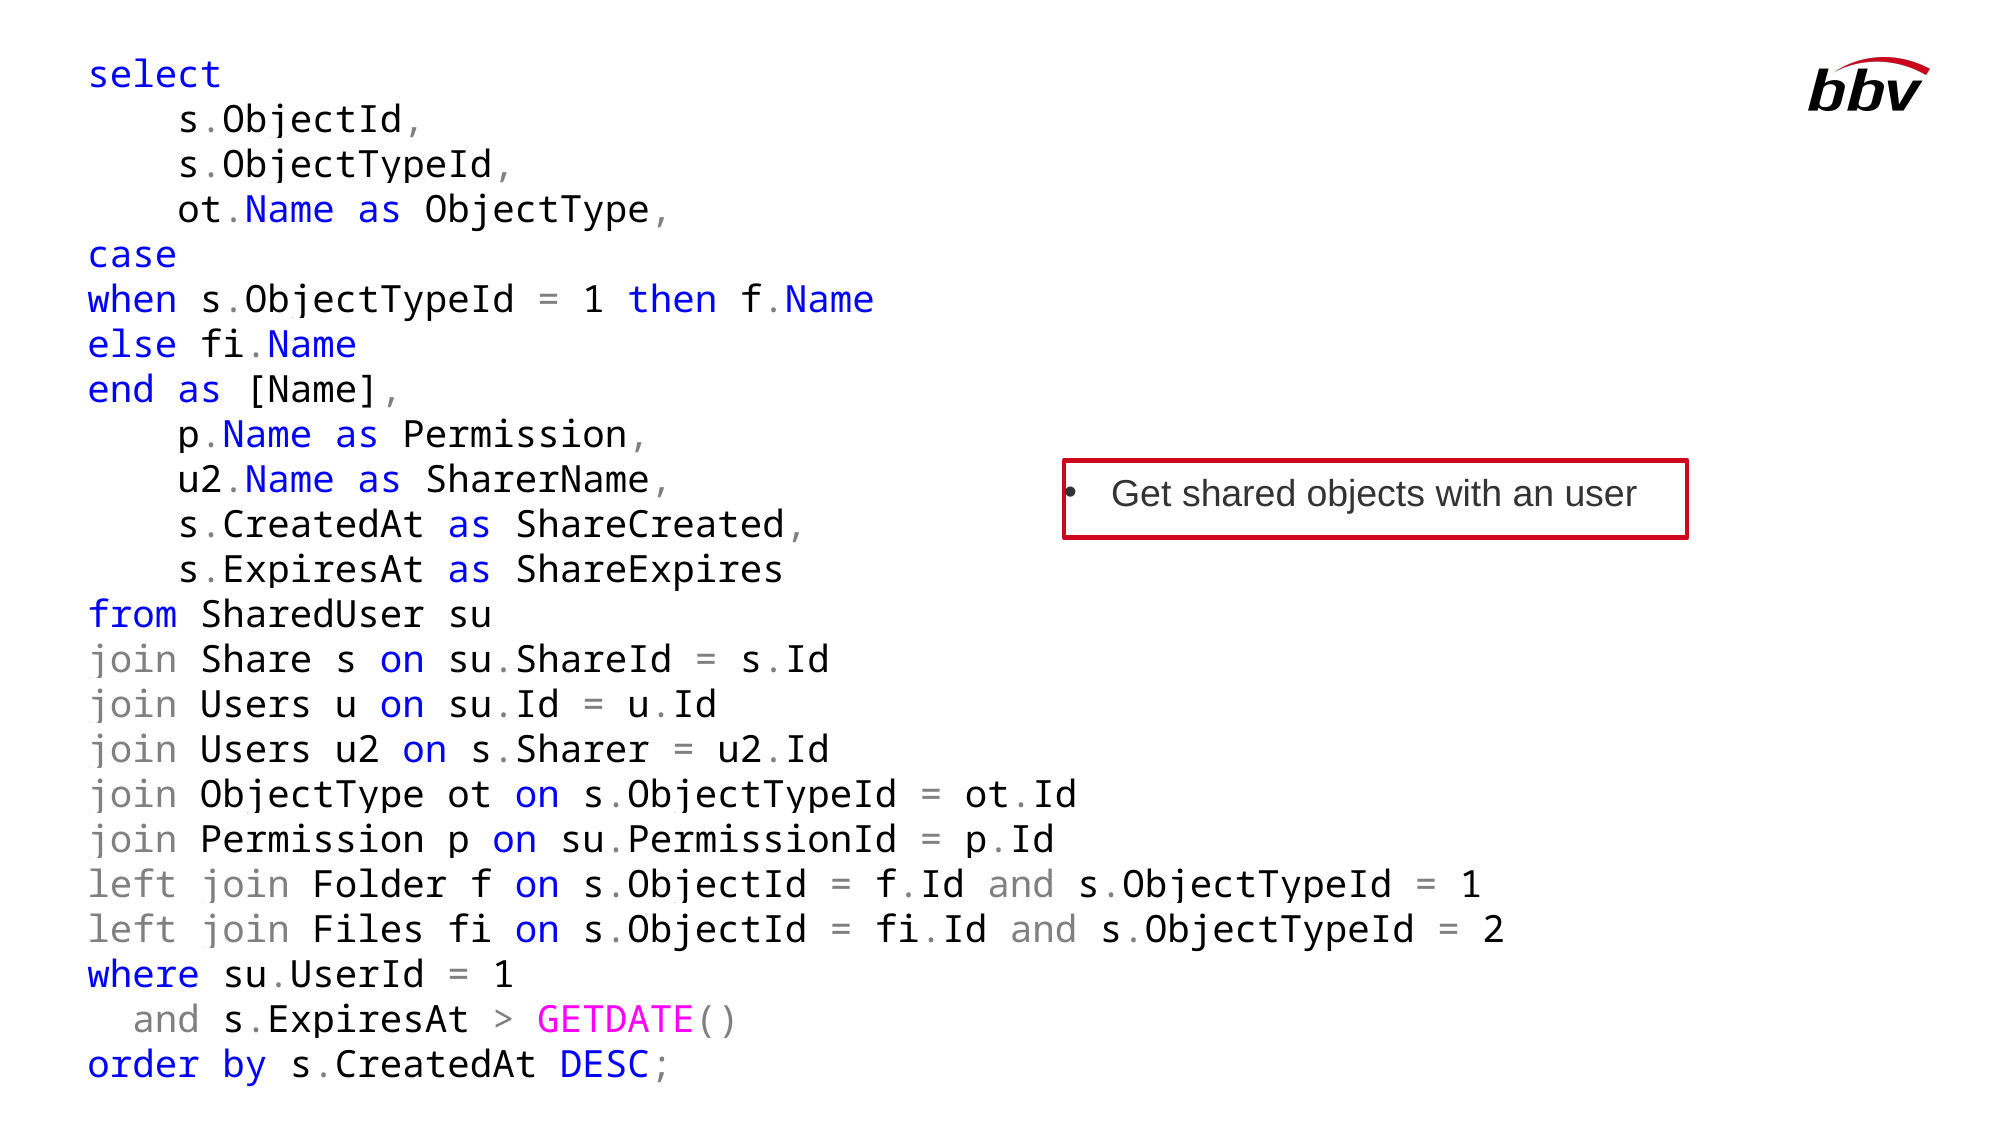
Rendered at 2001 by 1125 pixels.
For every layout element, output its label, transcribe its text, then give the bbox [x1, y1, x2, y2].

text_box Get shared objects with an user [1064, 460, 1688, 538]
picture [1808, 57, 1930, 111]
text_box select s.ObjectId, s.ObjectTypeId, ot.Name as ObjectType, case when s.ObjectTypeId = 1 then f.Name else fi.Name end as [Name], p.Name as Permission, u2.Name as SharerName, s.CreatedAt as ShareCreated, s.ExpiresAt as ShareExpires from SharedUser su join Share s on su.ShareId = s.Id join Users u on su.Id = u.Id join Users u2 on s.Sharer = u2.Id join ObjectType ot on s.ObjectTypeId = ot.Id join Permission p on su.PermissionId = p.Id left join Folder f on s.ObjectId = f.Id and s.ObjectTypeId = 1 left join Files fi on s.ObjectId = fi.Id and s.ObjectTypeId = 2 where su.UserId = 1 and s.ExpiresAt > GETDATE() order by s.CreatedAt DESC; [72, 42, 1709, 1093]
